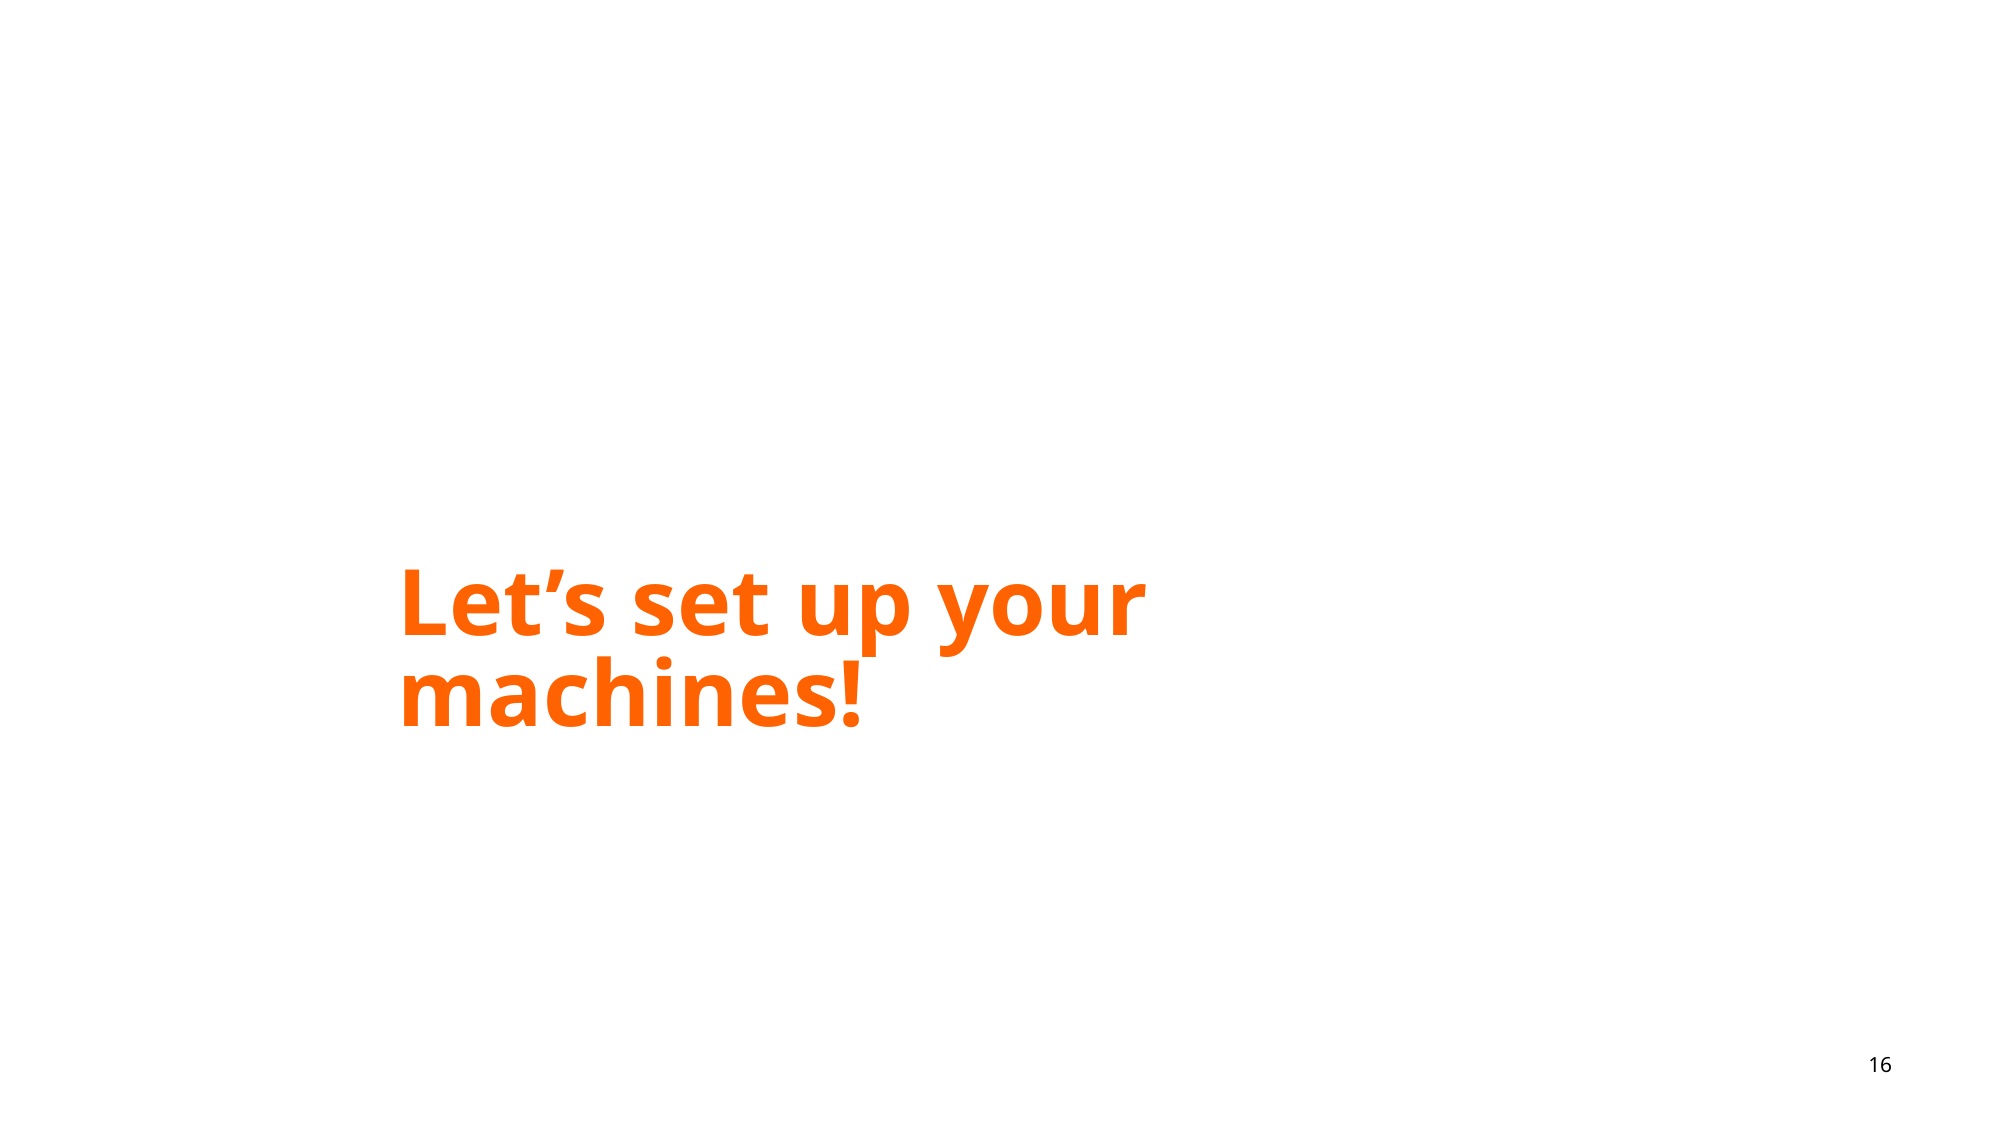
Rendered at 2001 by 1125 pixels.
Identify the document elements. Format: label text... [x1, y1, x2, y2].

title Let’s set up your machines! [397, 562, 1603, 697]
slide_number 16 [1810, 1050, 1892, 1082]
